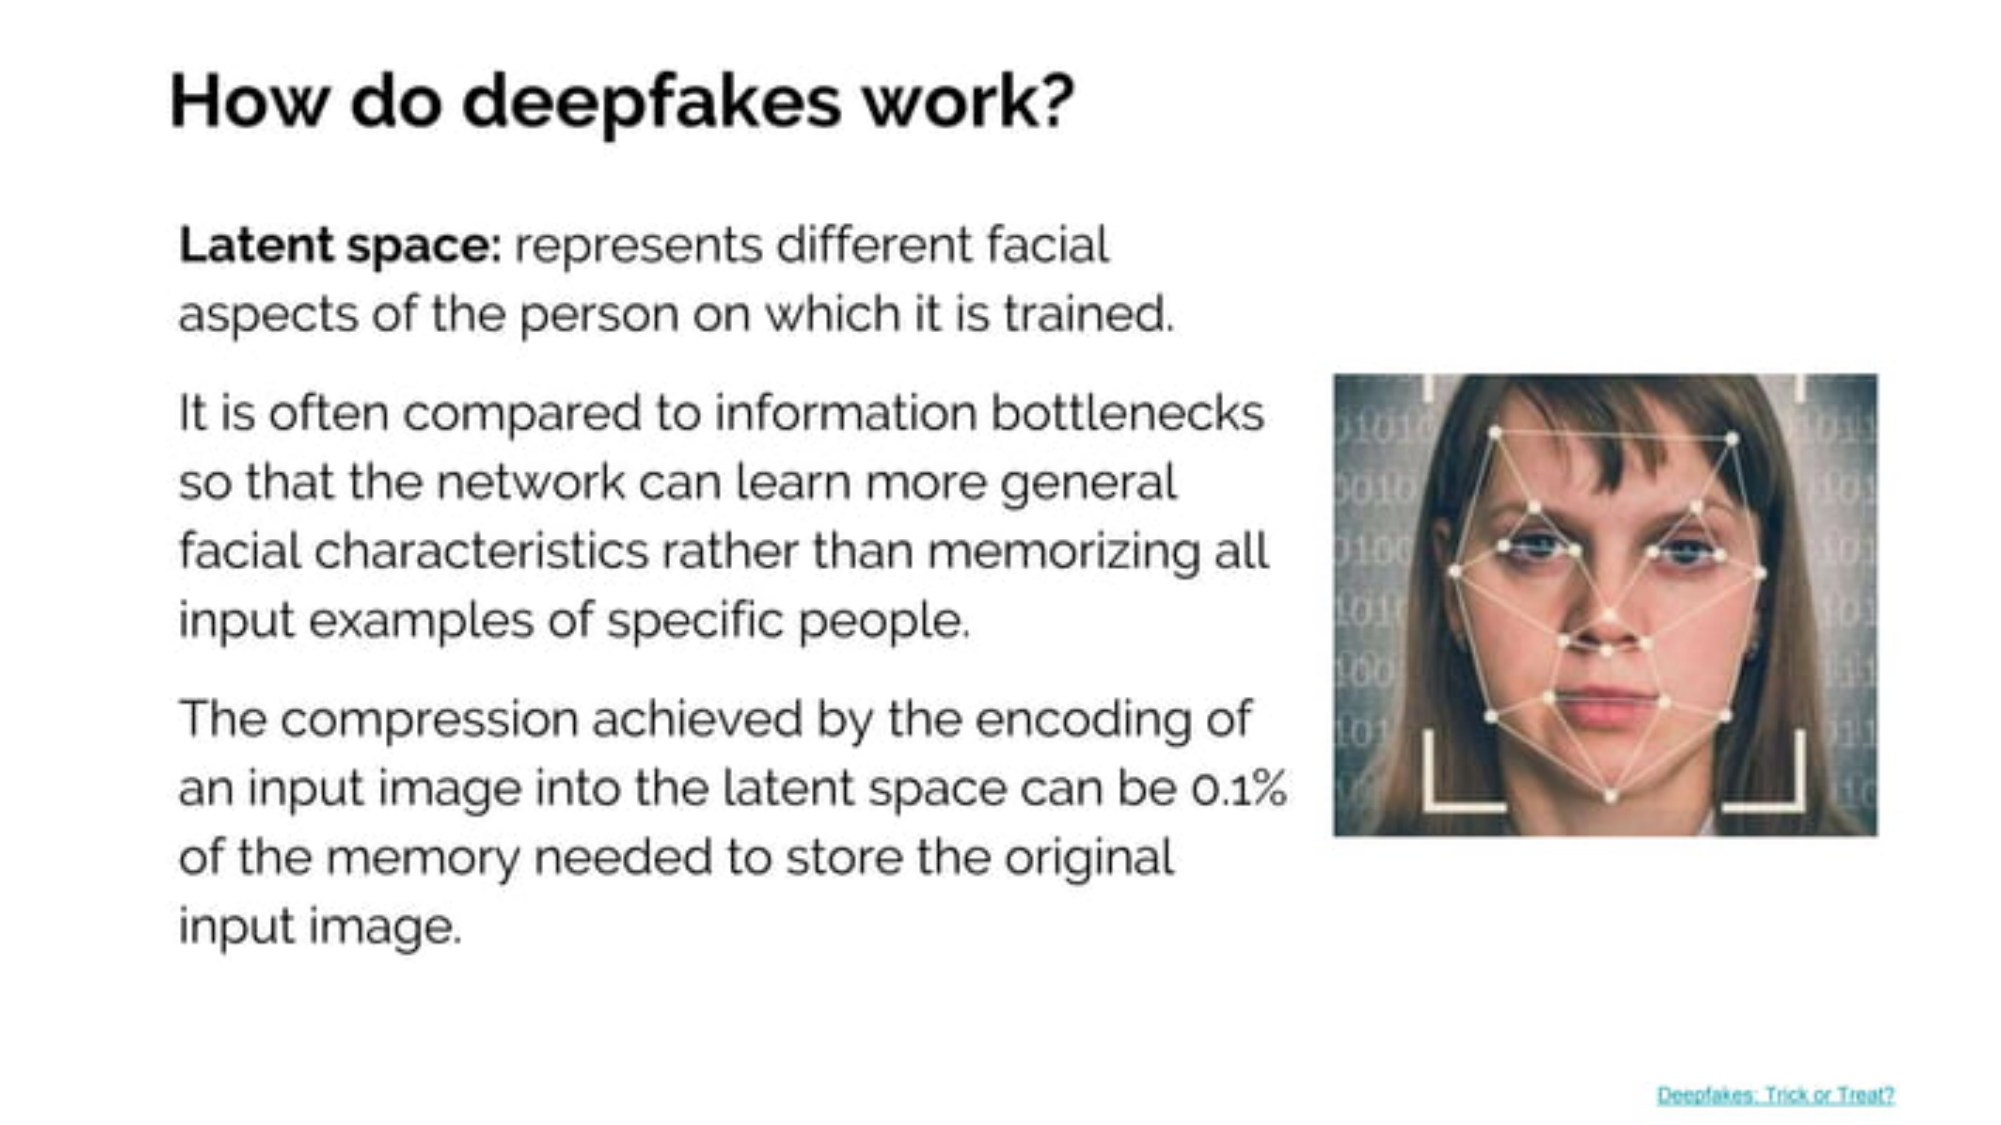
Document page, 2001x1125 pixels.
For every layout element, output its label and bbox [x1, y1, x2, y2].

picture [100, 0, 1900, 1125]
